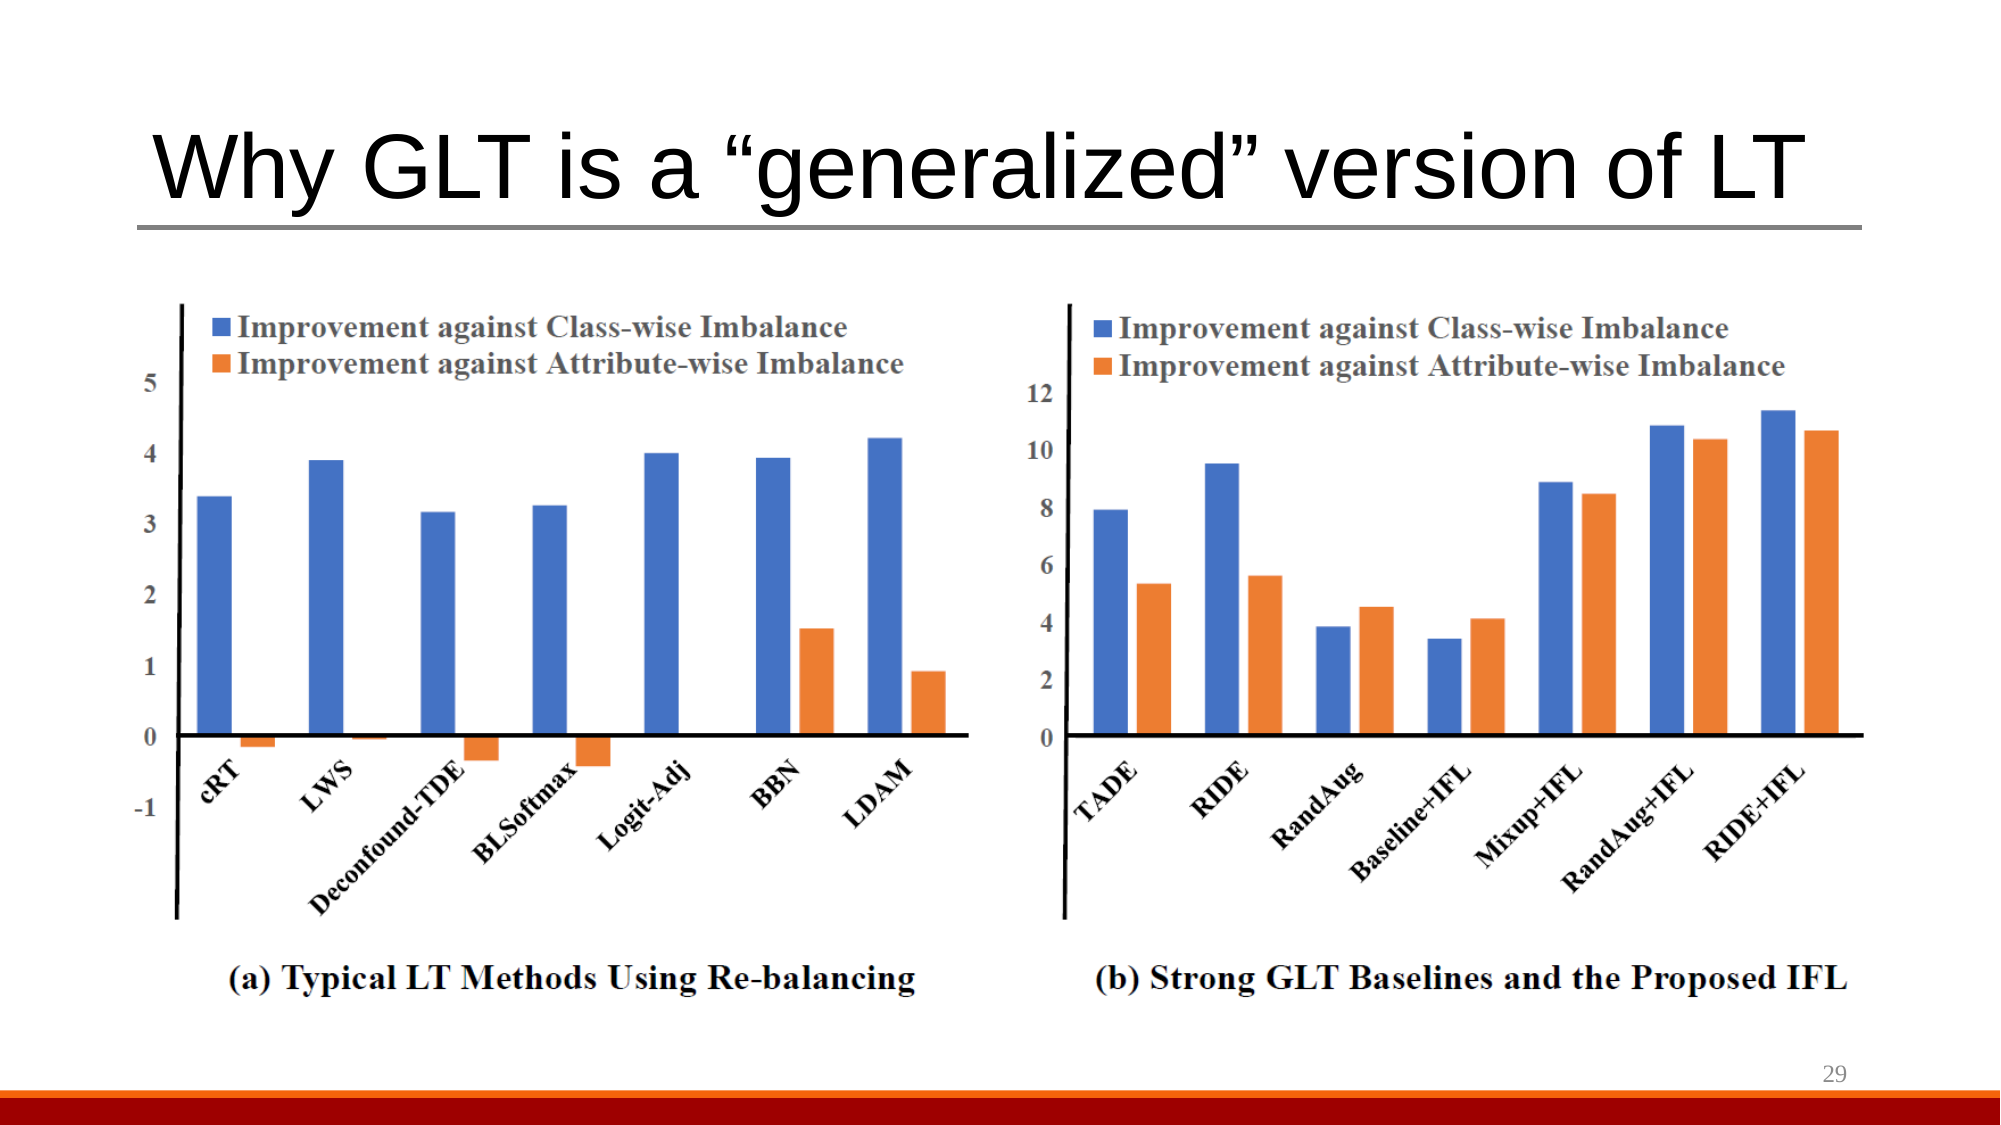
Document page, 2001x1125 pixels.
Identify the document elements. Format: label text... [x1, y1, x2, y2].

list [101, 277, 1899, 1013]
slide_number 29 [1412, 1042, 1863, 1103]
title Why GLT is a “generalized” version of LT [137, 59, 1863, 277]
